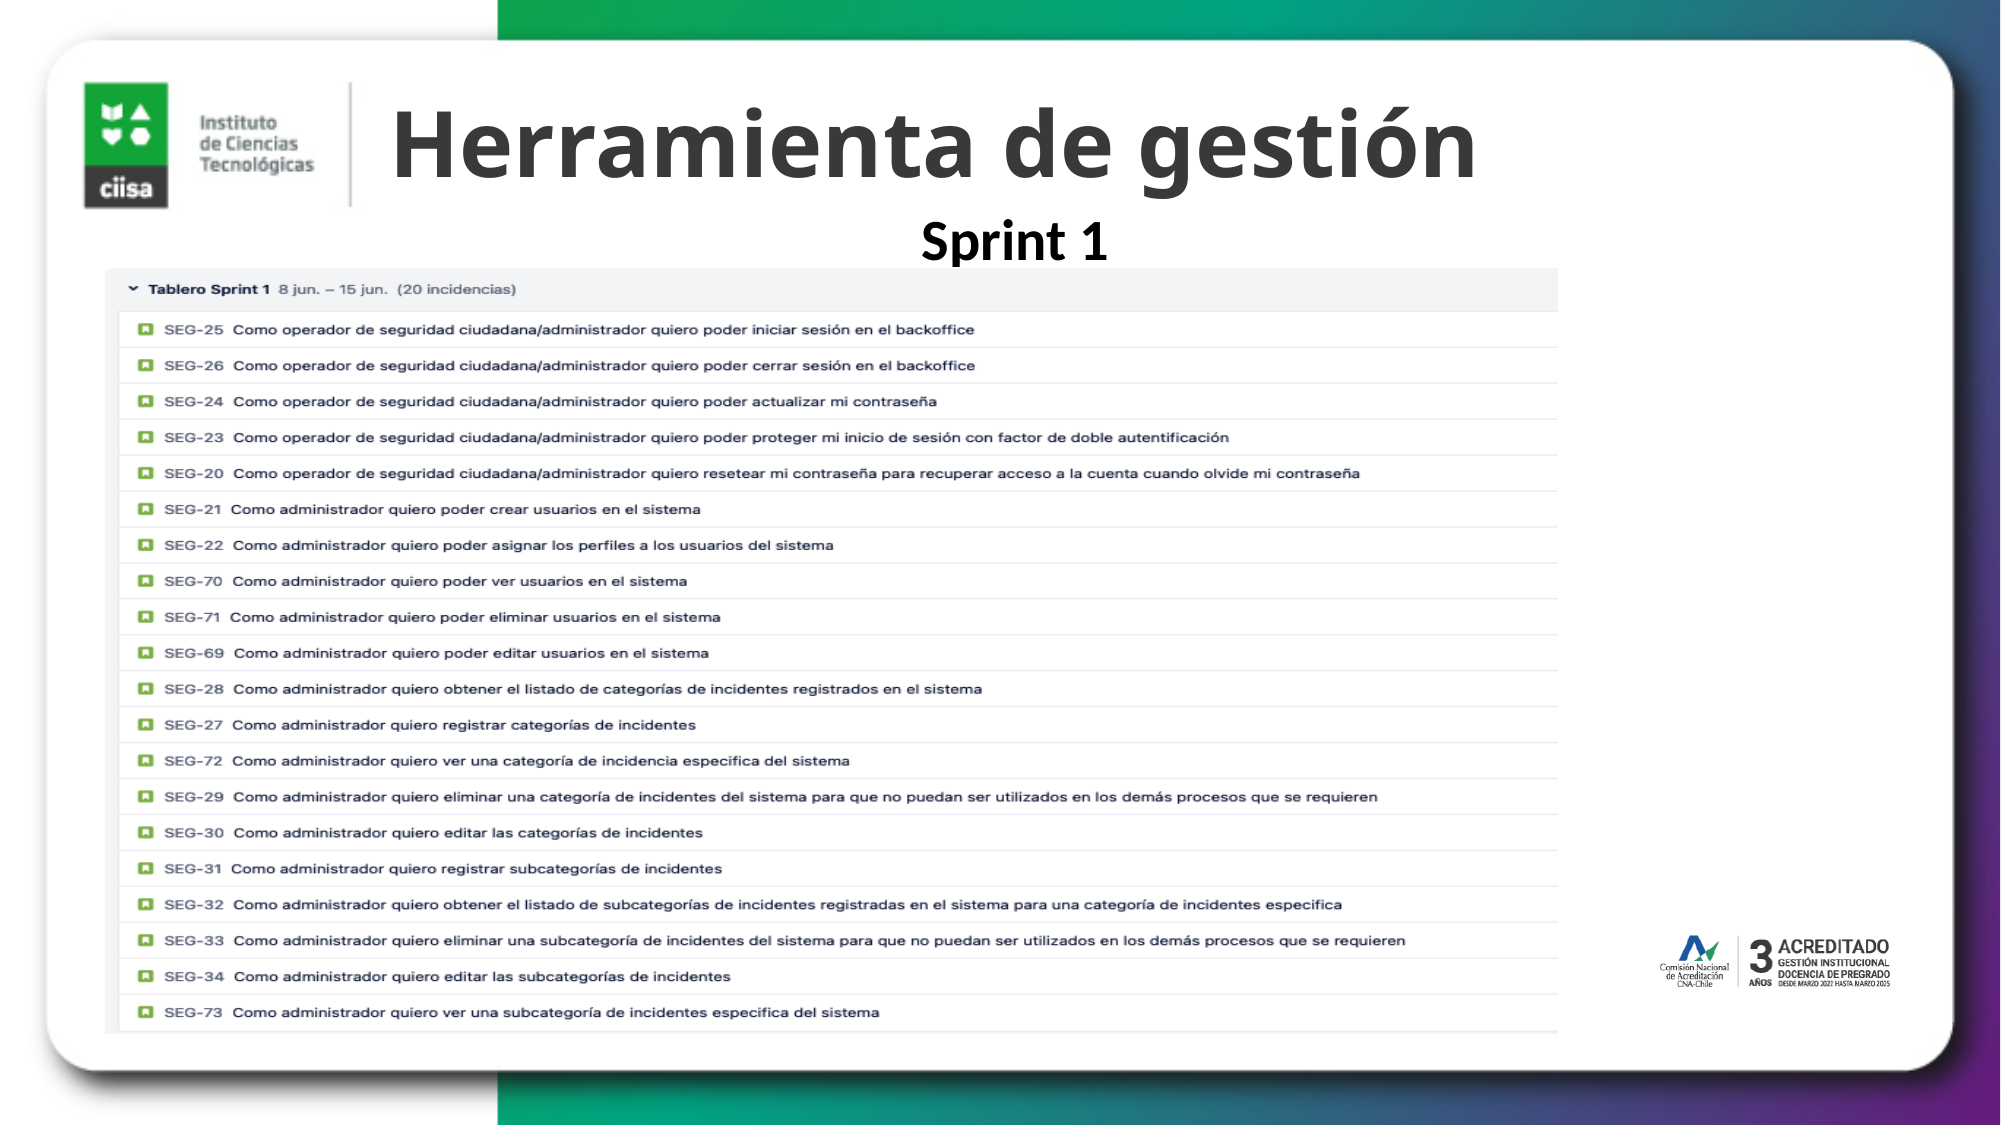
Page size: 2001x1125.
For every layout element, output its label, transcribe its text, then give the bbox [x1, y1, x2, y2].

title Herramienta de gestión [374, 49, 1749, 202]
picture [0, 0, 2001, 1125]
list Sprint 1 [159, 202, 1872, 799]
